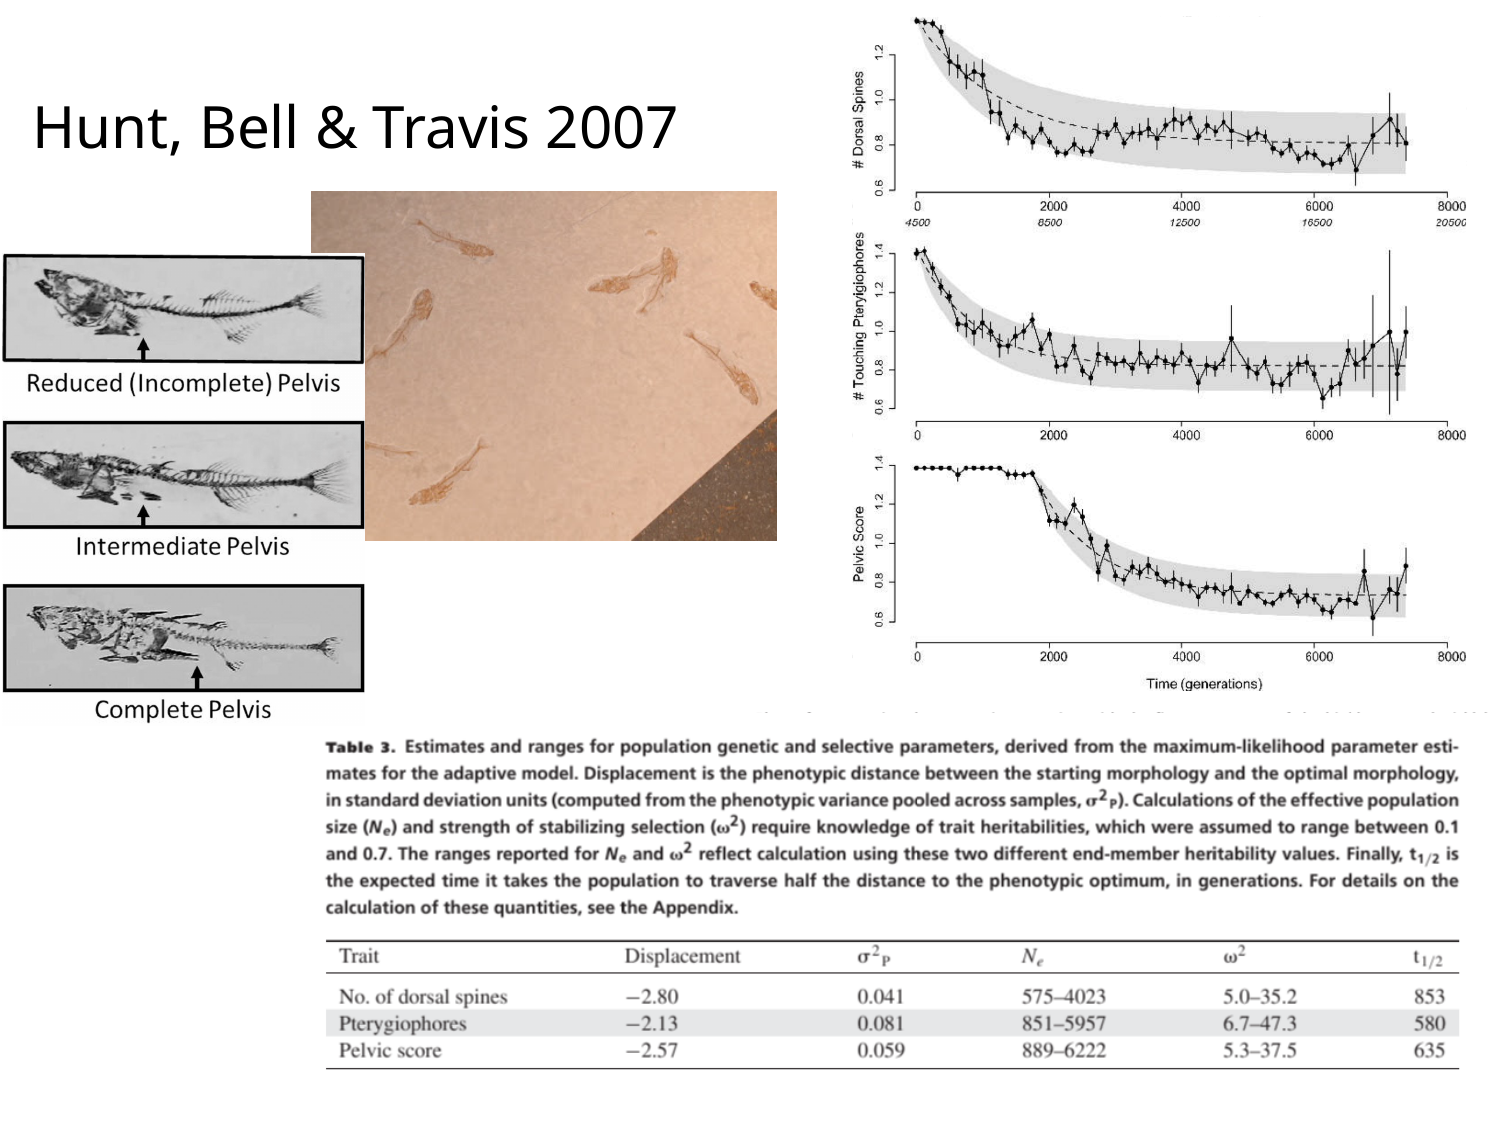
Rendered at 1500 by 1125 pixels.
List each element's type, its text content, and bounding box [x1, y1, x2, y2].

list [711, 0, 1500, 713]
picture [2, 191, 1493, 1102]
title Hunt, Bell & Travis 2007 [17, 20, 711, 238]
